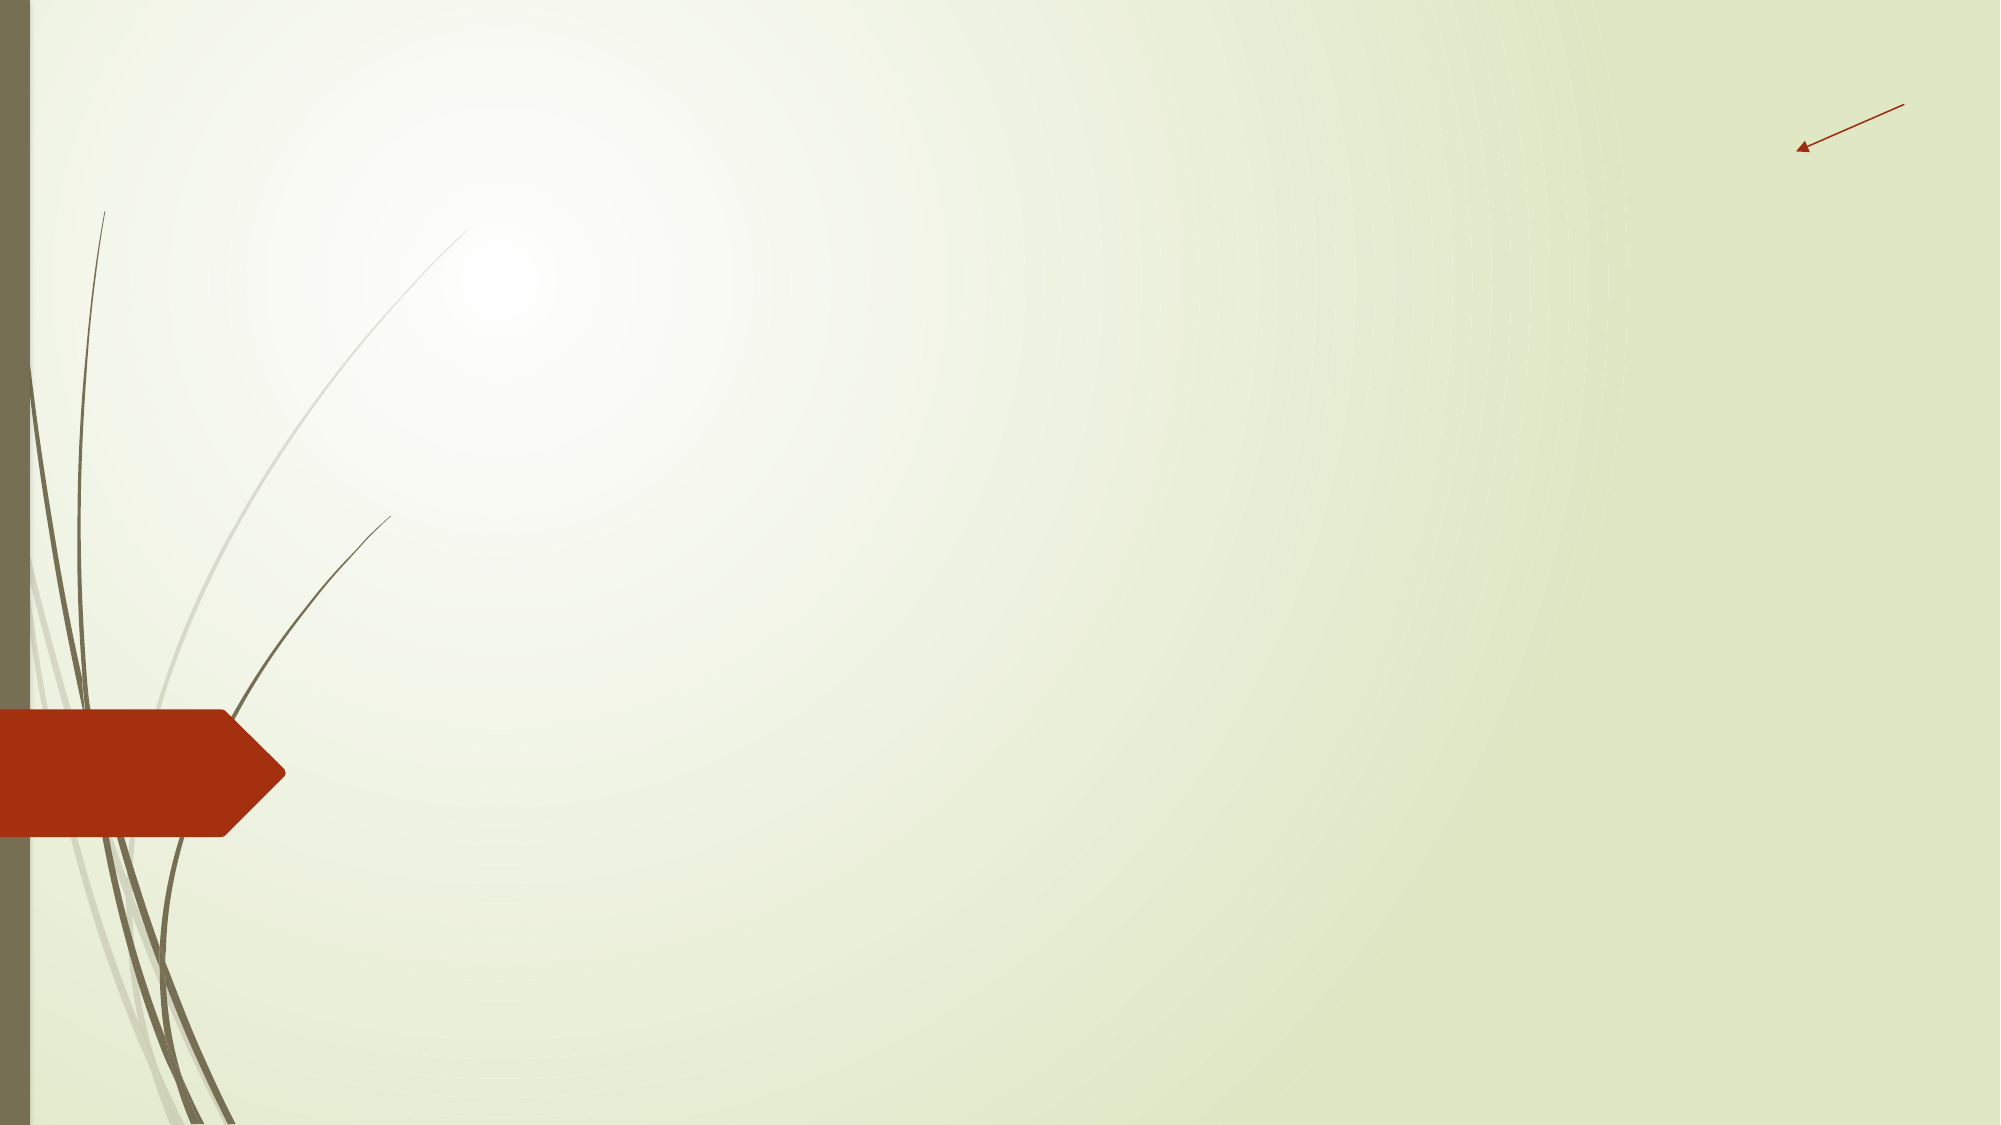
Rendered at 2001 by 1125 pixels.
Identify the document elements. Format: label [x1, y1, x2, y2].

title [249, 151, 1750, 276]
text_box [1795, 104, 1905, 152]
